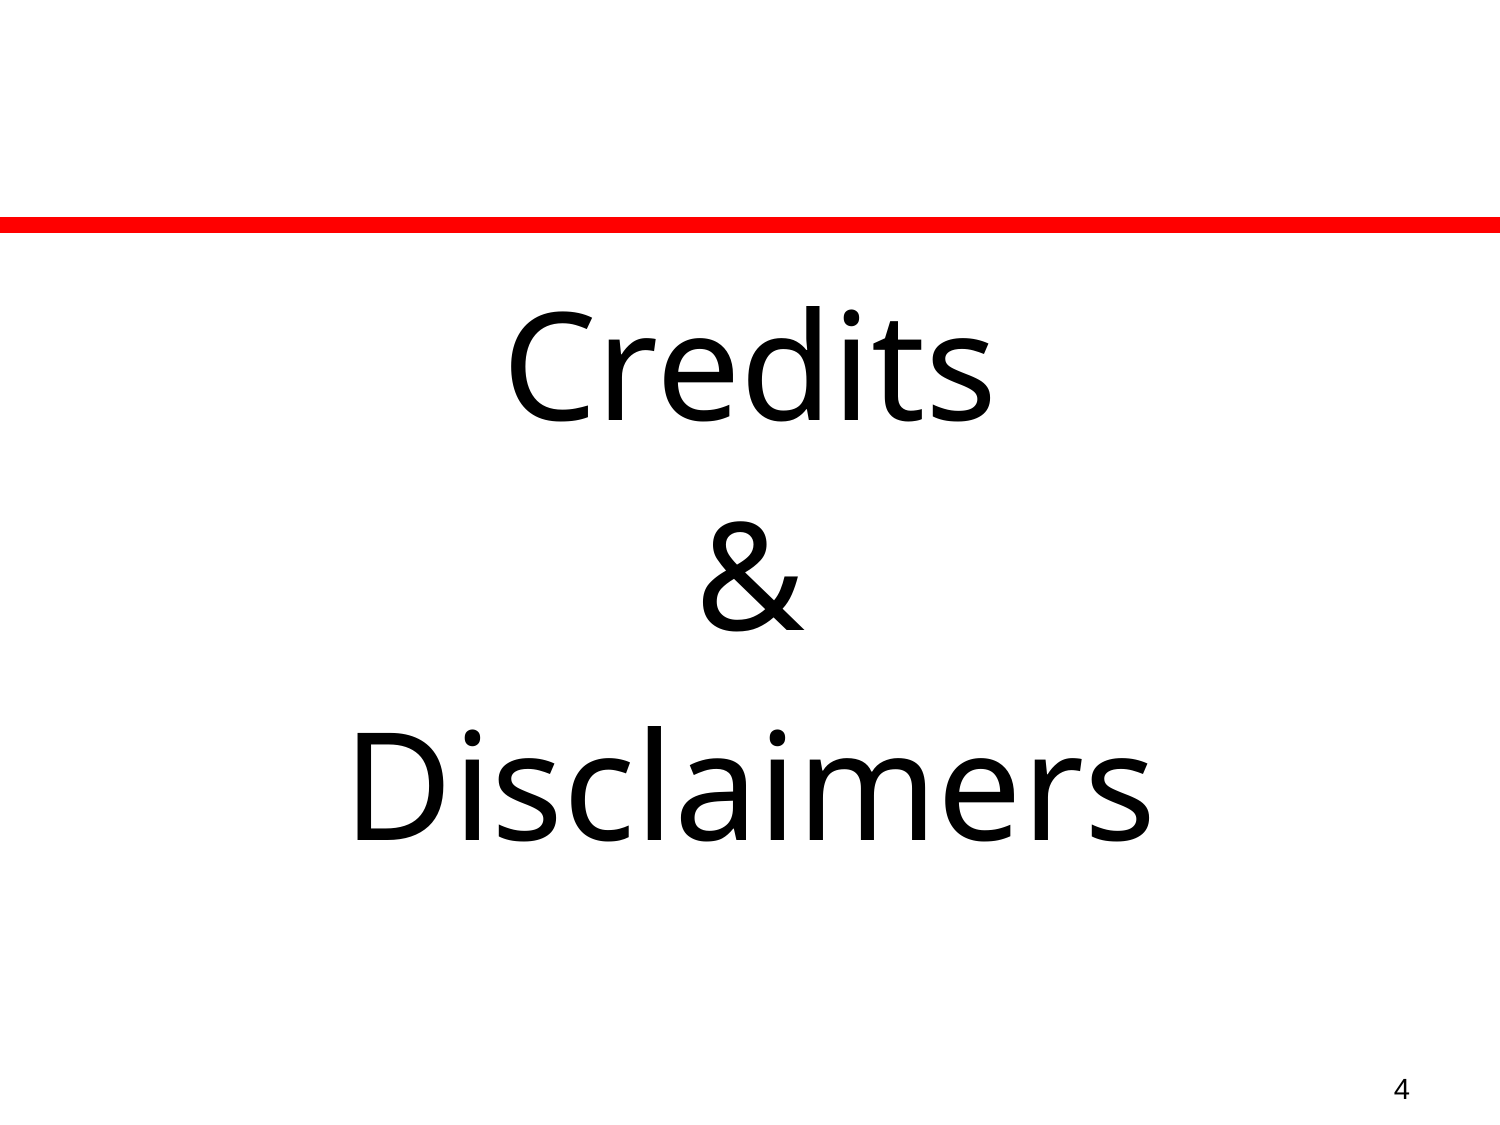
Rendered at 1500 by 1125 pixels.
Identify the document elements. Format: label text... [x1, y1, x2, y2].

slide_number 4 [1074, 1062, 1425, 1103]
list Credits & Disclaimers [75, 262, 1425, 1005]
